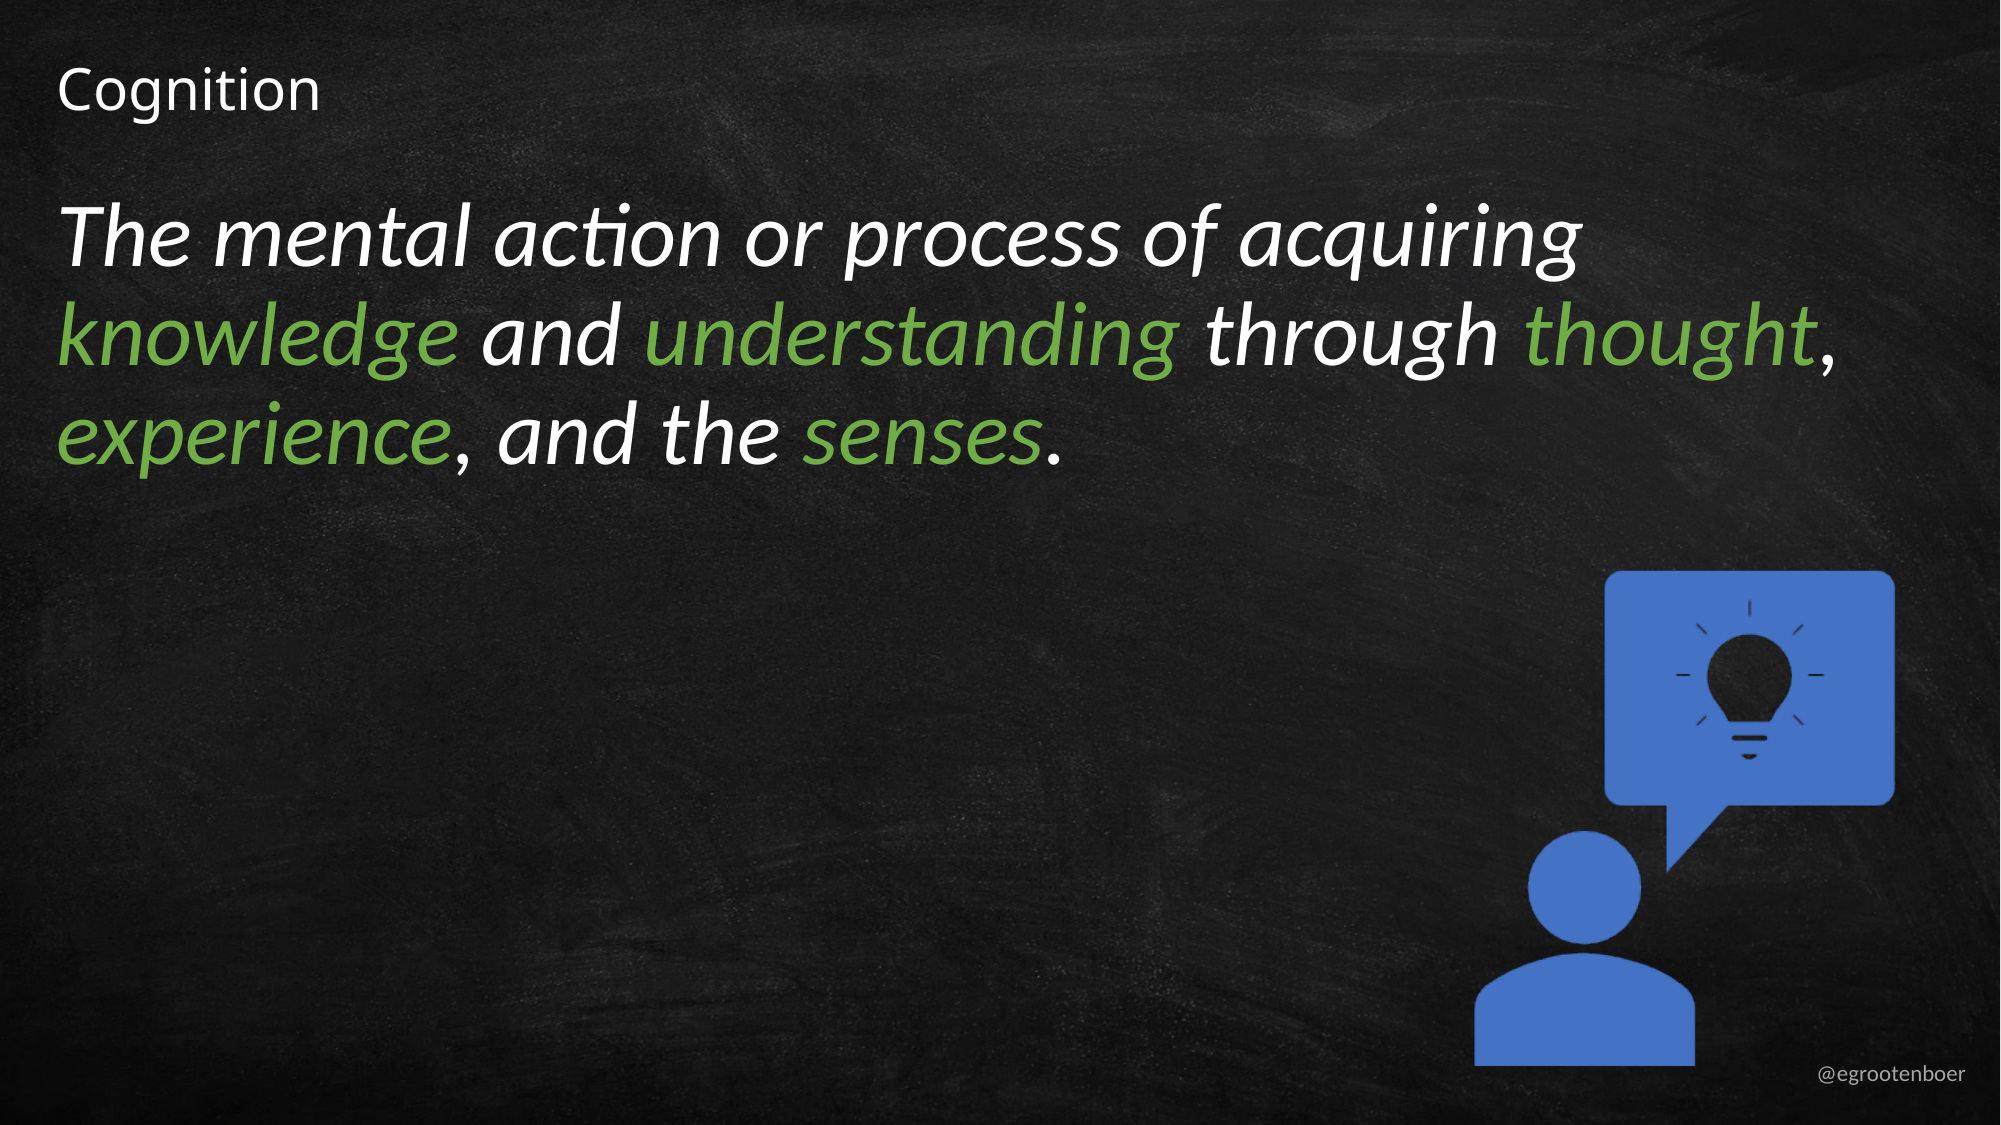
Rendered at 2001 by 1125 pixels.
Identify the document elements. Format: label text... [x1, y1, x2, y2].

title Cognition [41, 12, 1981, 172]
picture [0, 0, 2001, 1125]
list The mental action or process of acquiring knowledge and understanding through thought, experience, and the senses. [41, 180, 1981, 1014]
